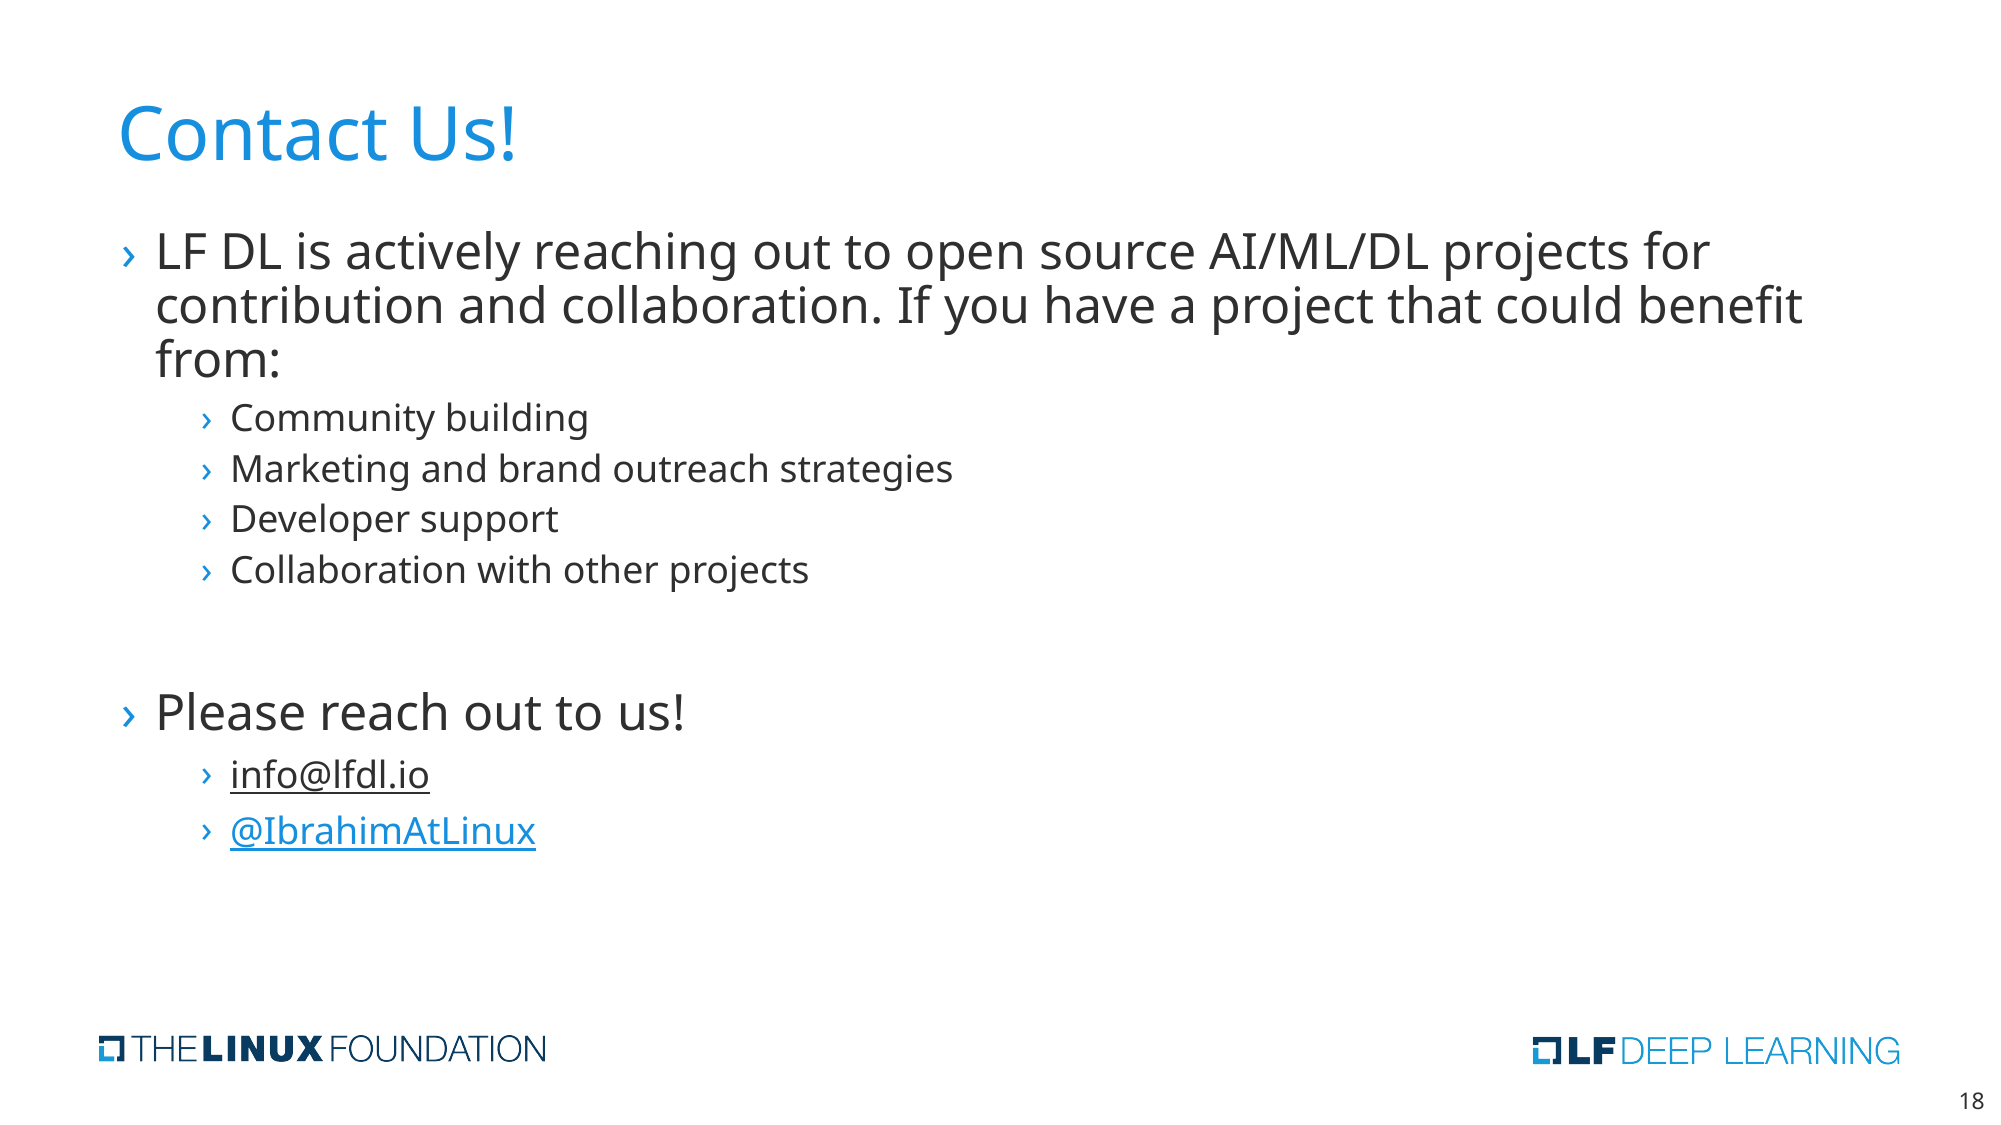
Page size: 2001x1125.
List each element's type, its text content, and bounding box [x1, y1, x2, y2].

picture [99, 1035, 545, 1062]
list LF DL is actively reaching out to open source AI/ML/DL projects for contribution and collaboration. If you have a project that could benefit from: Community building Marketing and brand outreach strategies Developer support Collaboration with other projects Please reach out to us! info@lfdl.io @IbrahimAtLinux [102, 219, 1897, 933]
picture [1531, 1035, 1901, 1066]
slide_number ‹#› [1939, 1080, 2000, 1125]
title Contact Us! [102, 59, 1897, 214]
